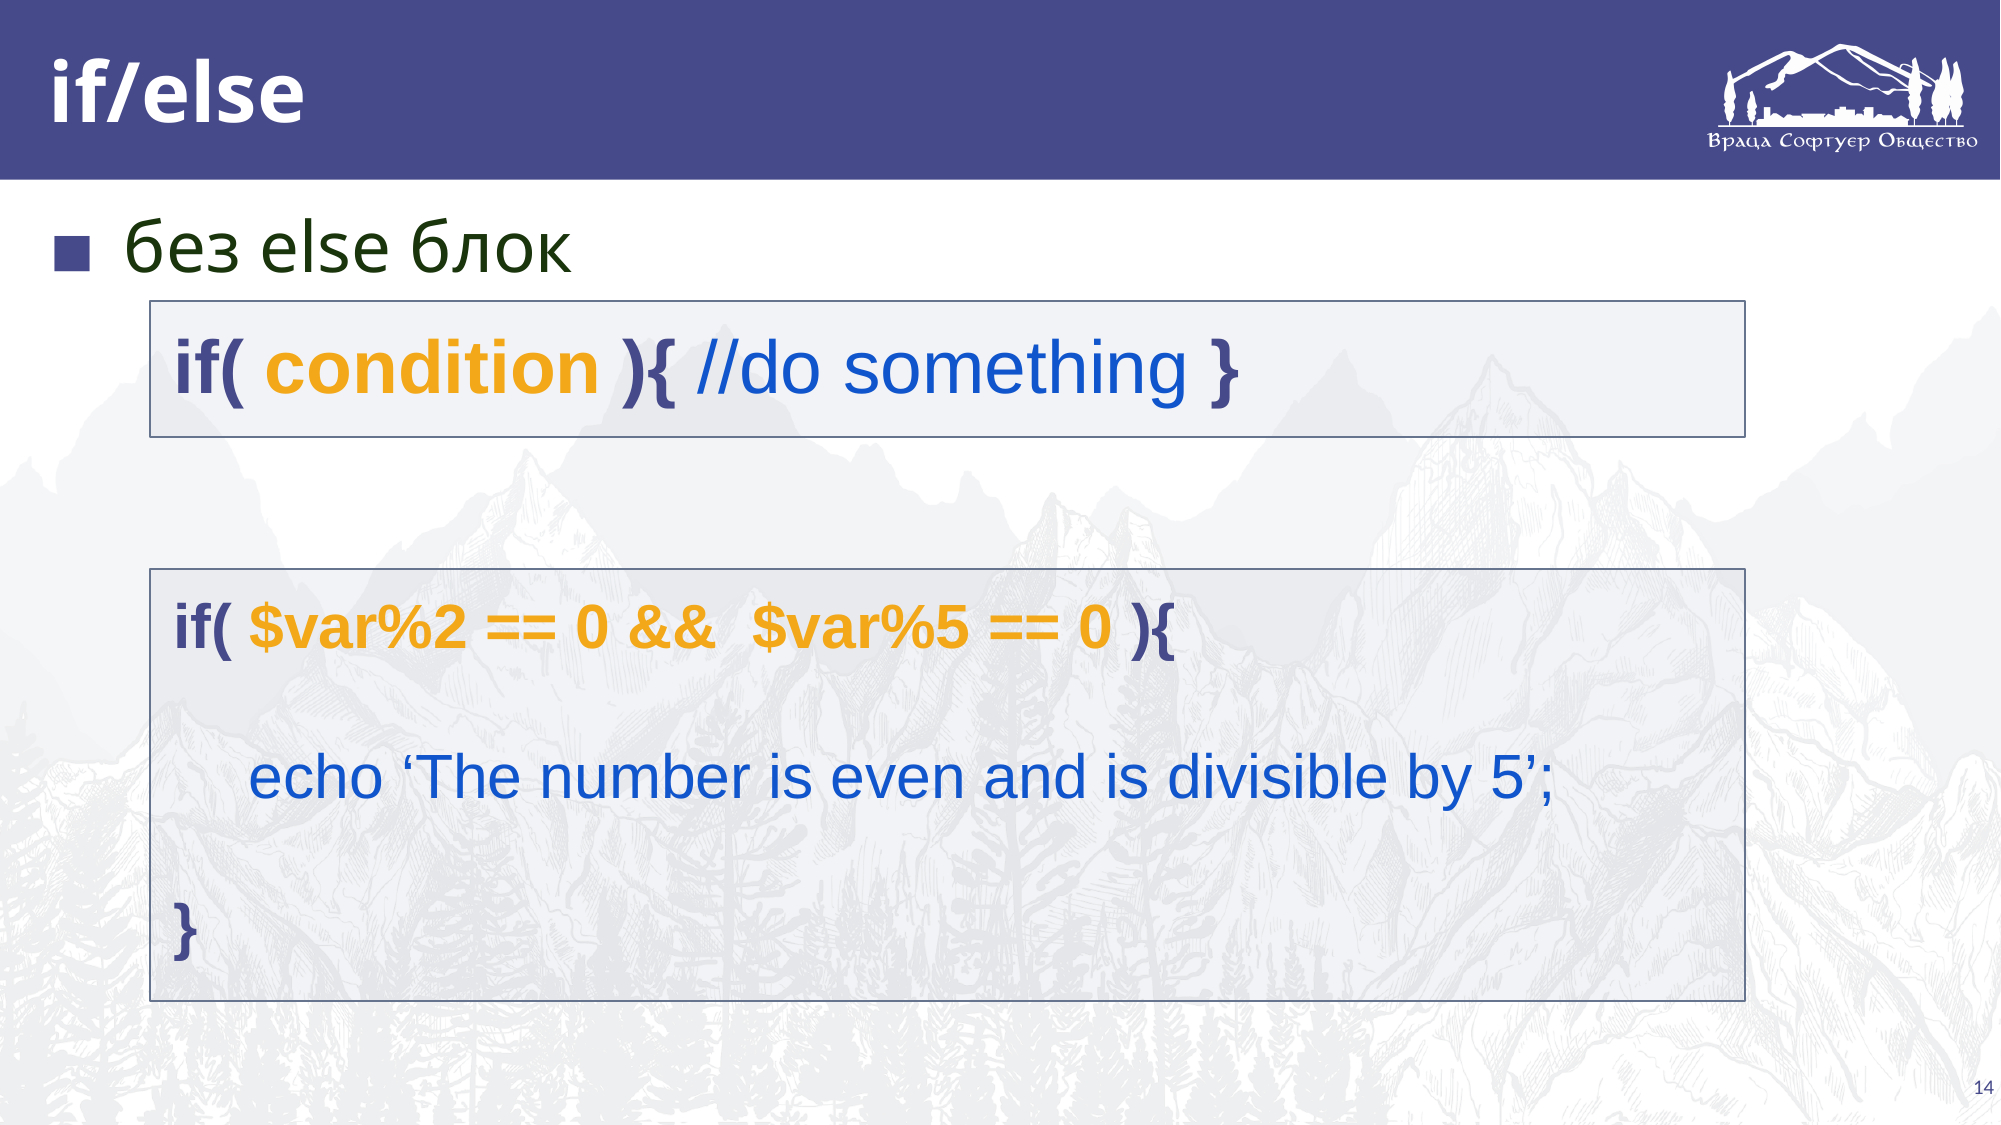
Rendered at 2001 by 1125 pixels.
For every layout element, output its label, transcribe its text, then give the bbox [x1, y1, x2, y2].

title if/else [31, 16, 1591, 162]
slide_number 14 [1929, 1070, 2000, 1103]
list без else блок [31, 196, 1970, 1050]
text_box if( condition ){ //do something } [149, 300, 1745, 438]
picture [1703, 19, 1981, 165]
text_box if( $var%2 == 0 && $var%5 == 0 ){ echo ‘The number is even and is divisible by 5’; } [149, 568, 1745, 1002]
